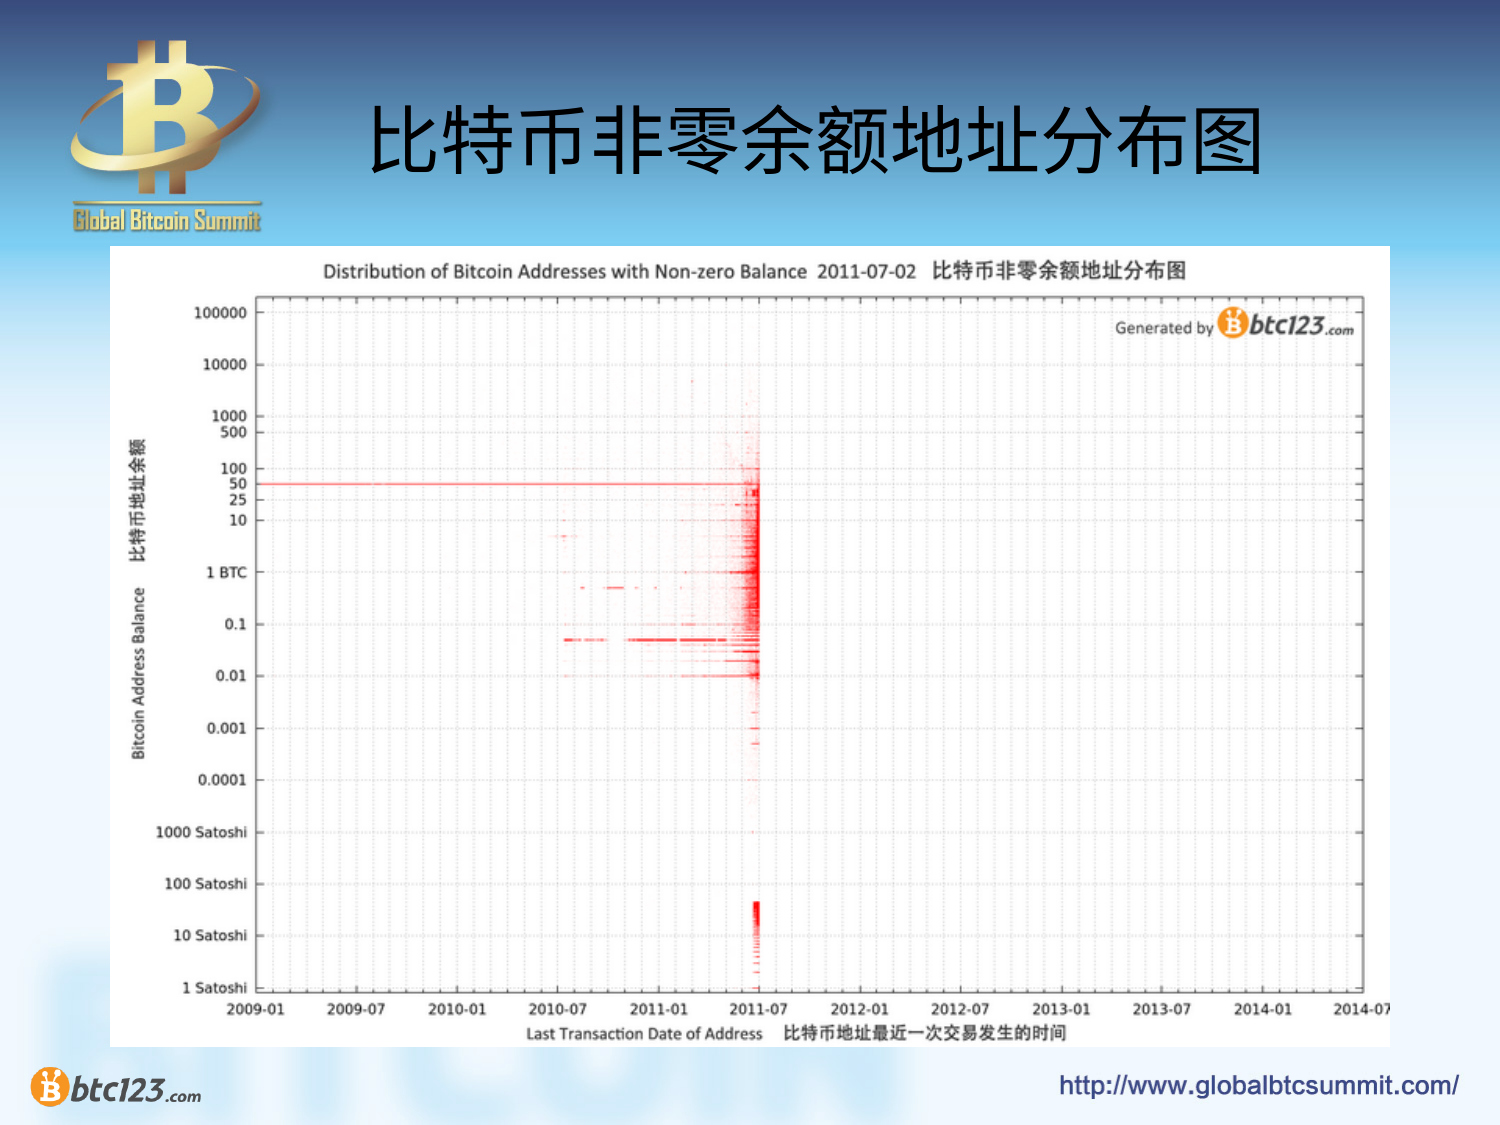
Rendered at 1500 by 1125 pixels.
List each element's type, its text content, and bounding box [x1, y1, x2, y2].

picture [23, 1056, 207, 1118]
title 比特币非零余额地址分布图 [206, 45, 1425, 233]
picture [109, 246, 1390, 1048]
